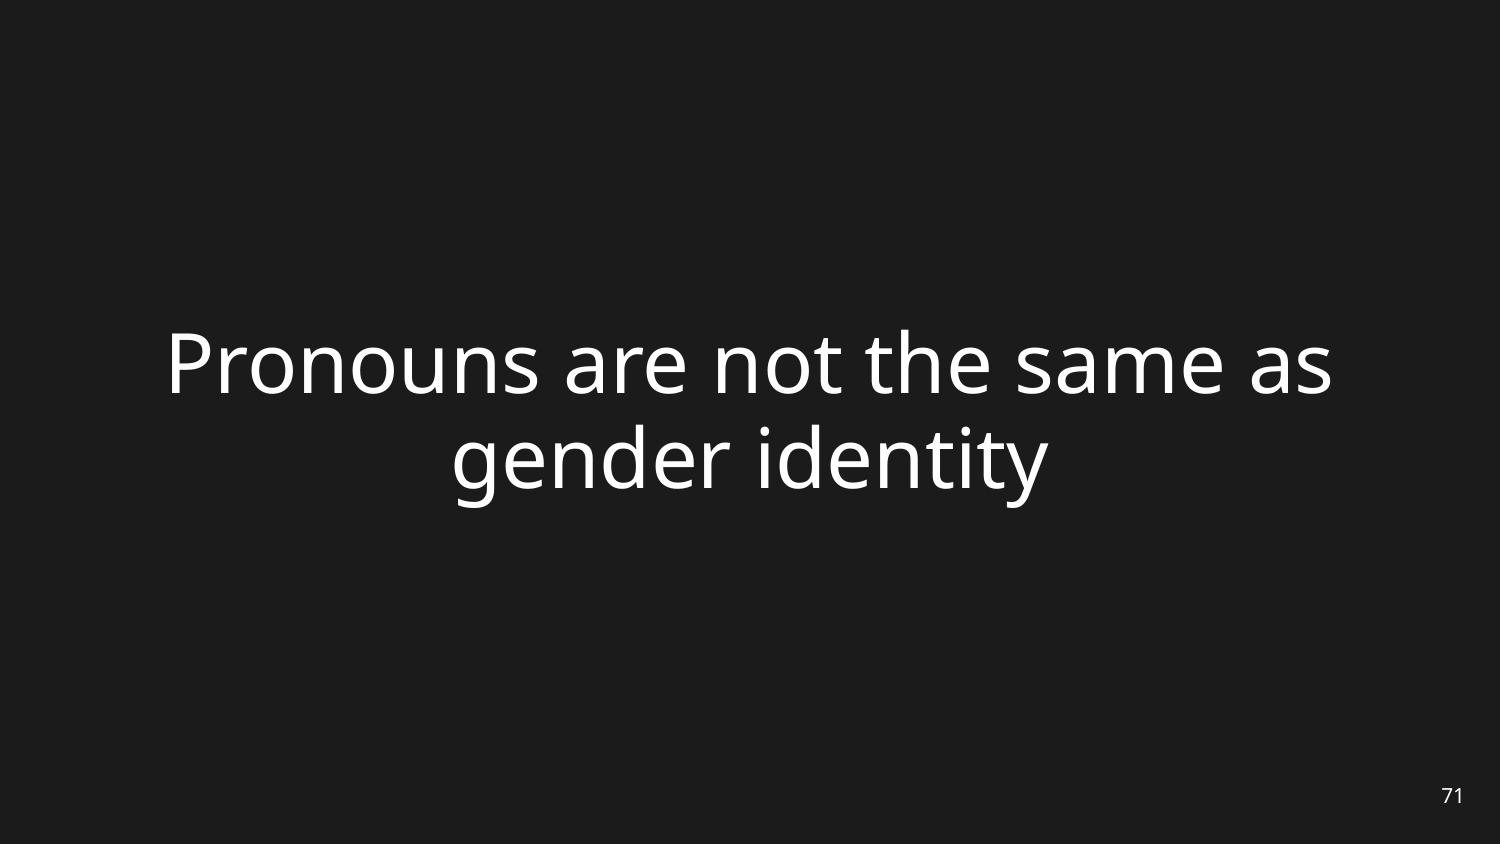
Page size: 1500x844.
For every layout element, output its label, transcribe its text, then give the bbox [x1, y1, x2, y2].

slide_number 71 [1389, 764, 1480, 830]
title Pronouns are not the same as gender identity [51, 72, 1449, 753]
